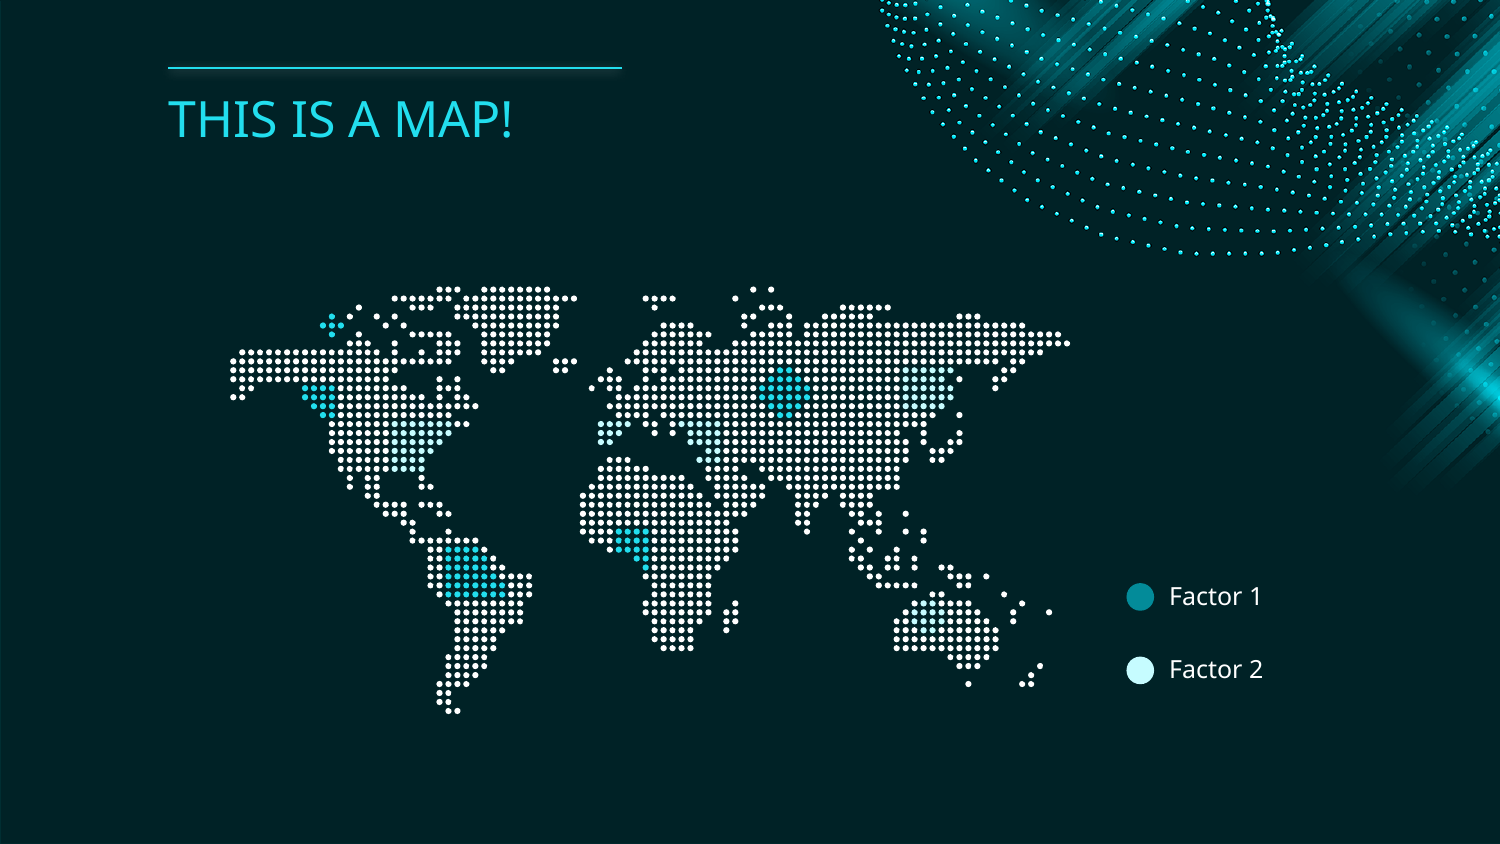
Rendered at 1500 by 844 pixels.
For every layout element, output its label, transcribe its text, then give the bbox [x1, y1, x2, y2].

list Factor 1 [1154, 565, 1287, 629]
text_box [1126, 656, 1155, 685]
text_box [1126, 583, 1155, 611]
title THIS IS A MAP! [153, 72, 926, 228]
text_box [229, 286, 1072, 715]
picture [0, 0, 1500, 844]
list Factor 2 [1154, 638, 1287, 702]
